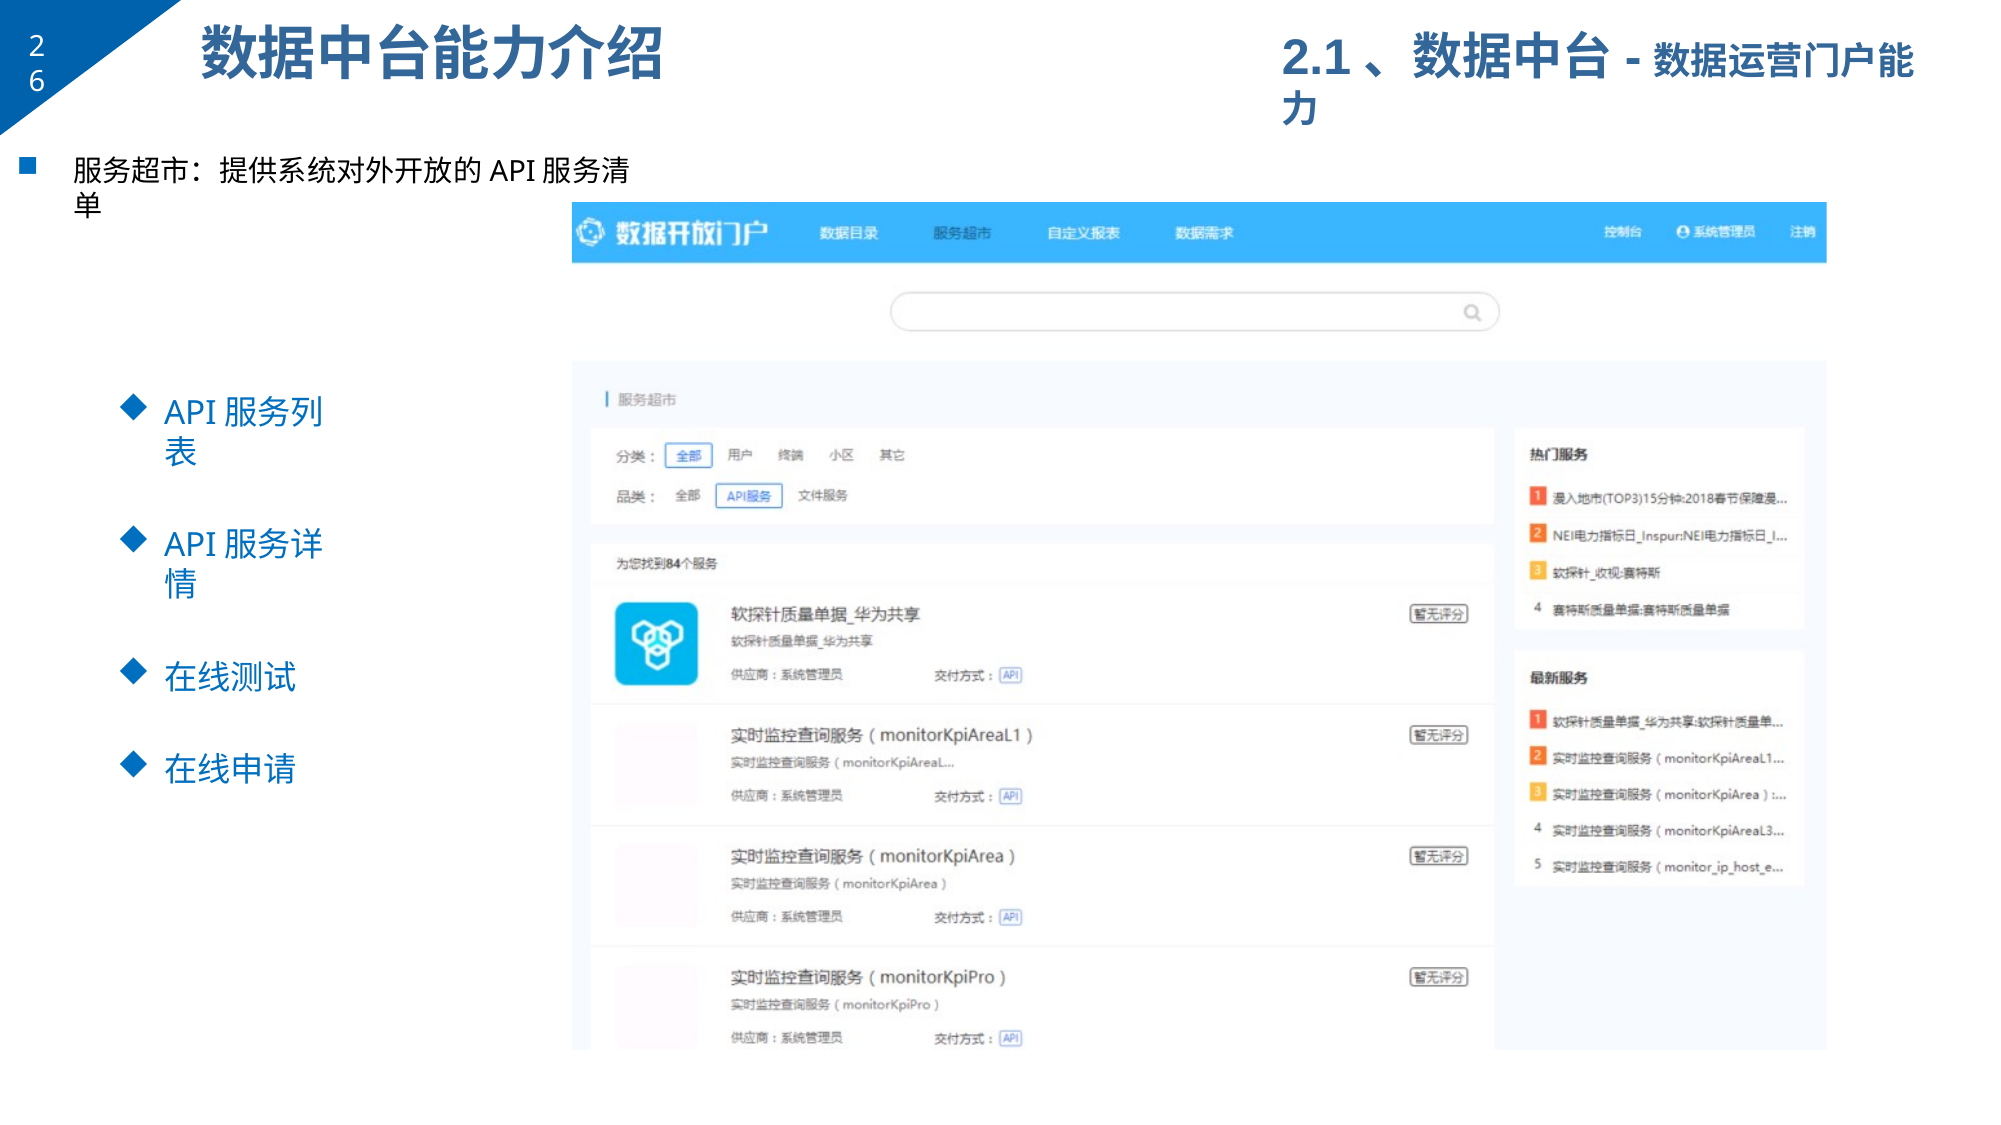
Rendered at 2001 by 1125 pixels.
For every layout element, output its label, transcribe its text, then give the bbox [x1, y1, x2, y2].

text_box 26 [26, 25, 61, 98]
text_box [571, 202, 1827, 1050]
text_box 2.1、数据中台-数据运营门户能力 [1279, 22, 1921, 130]
title 数据中台能力介绍 [197, 14, 669, 202]
text_box API服务列表 API服务详情 在线测试 在线申请 [115, 389, 353, 789]
text_box 服务超市：提供系统对外开放的API服务清单 [14, 150, 649, 223]
